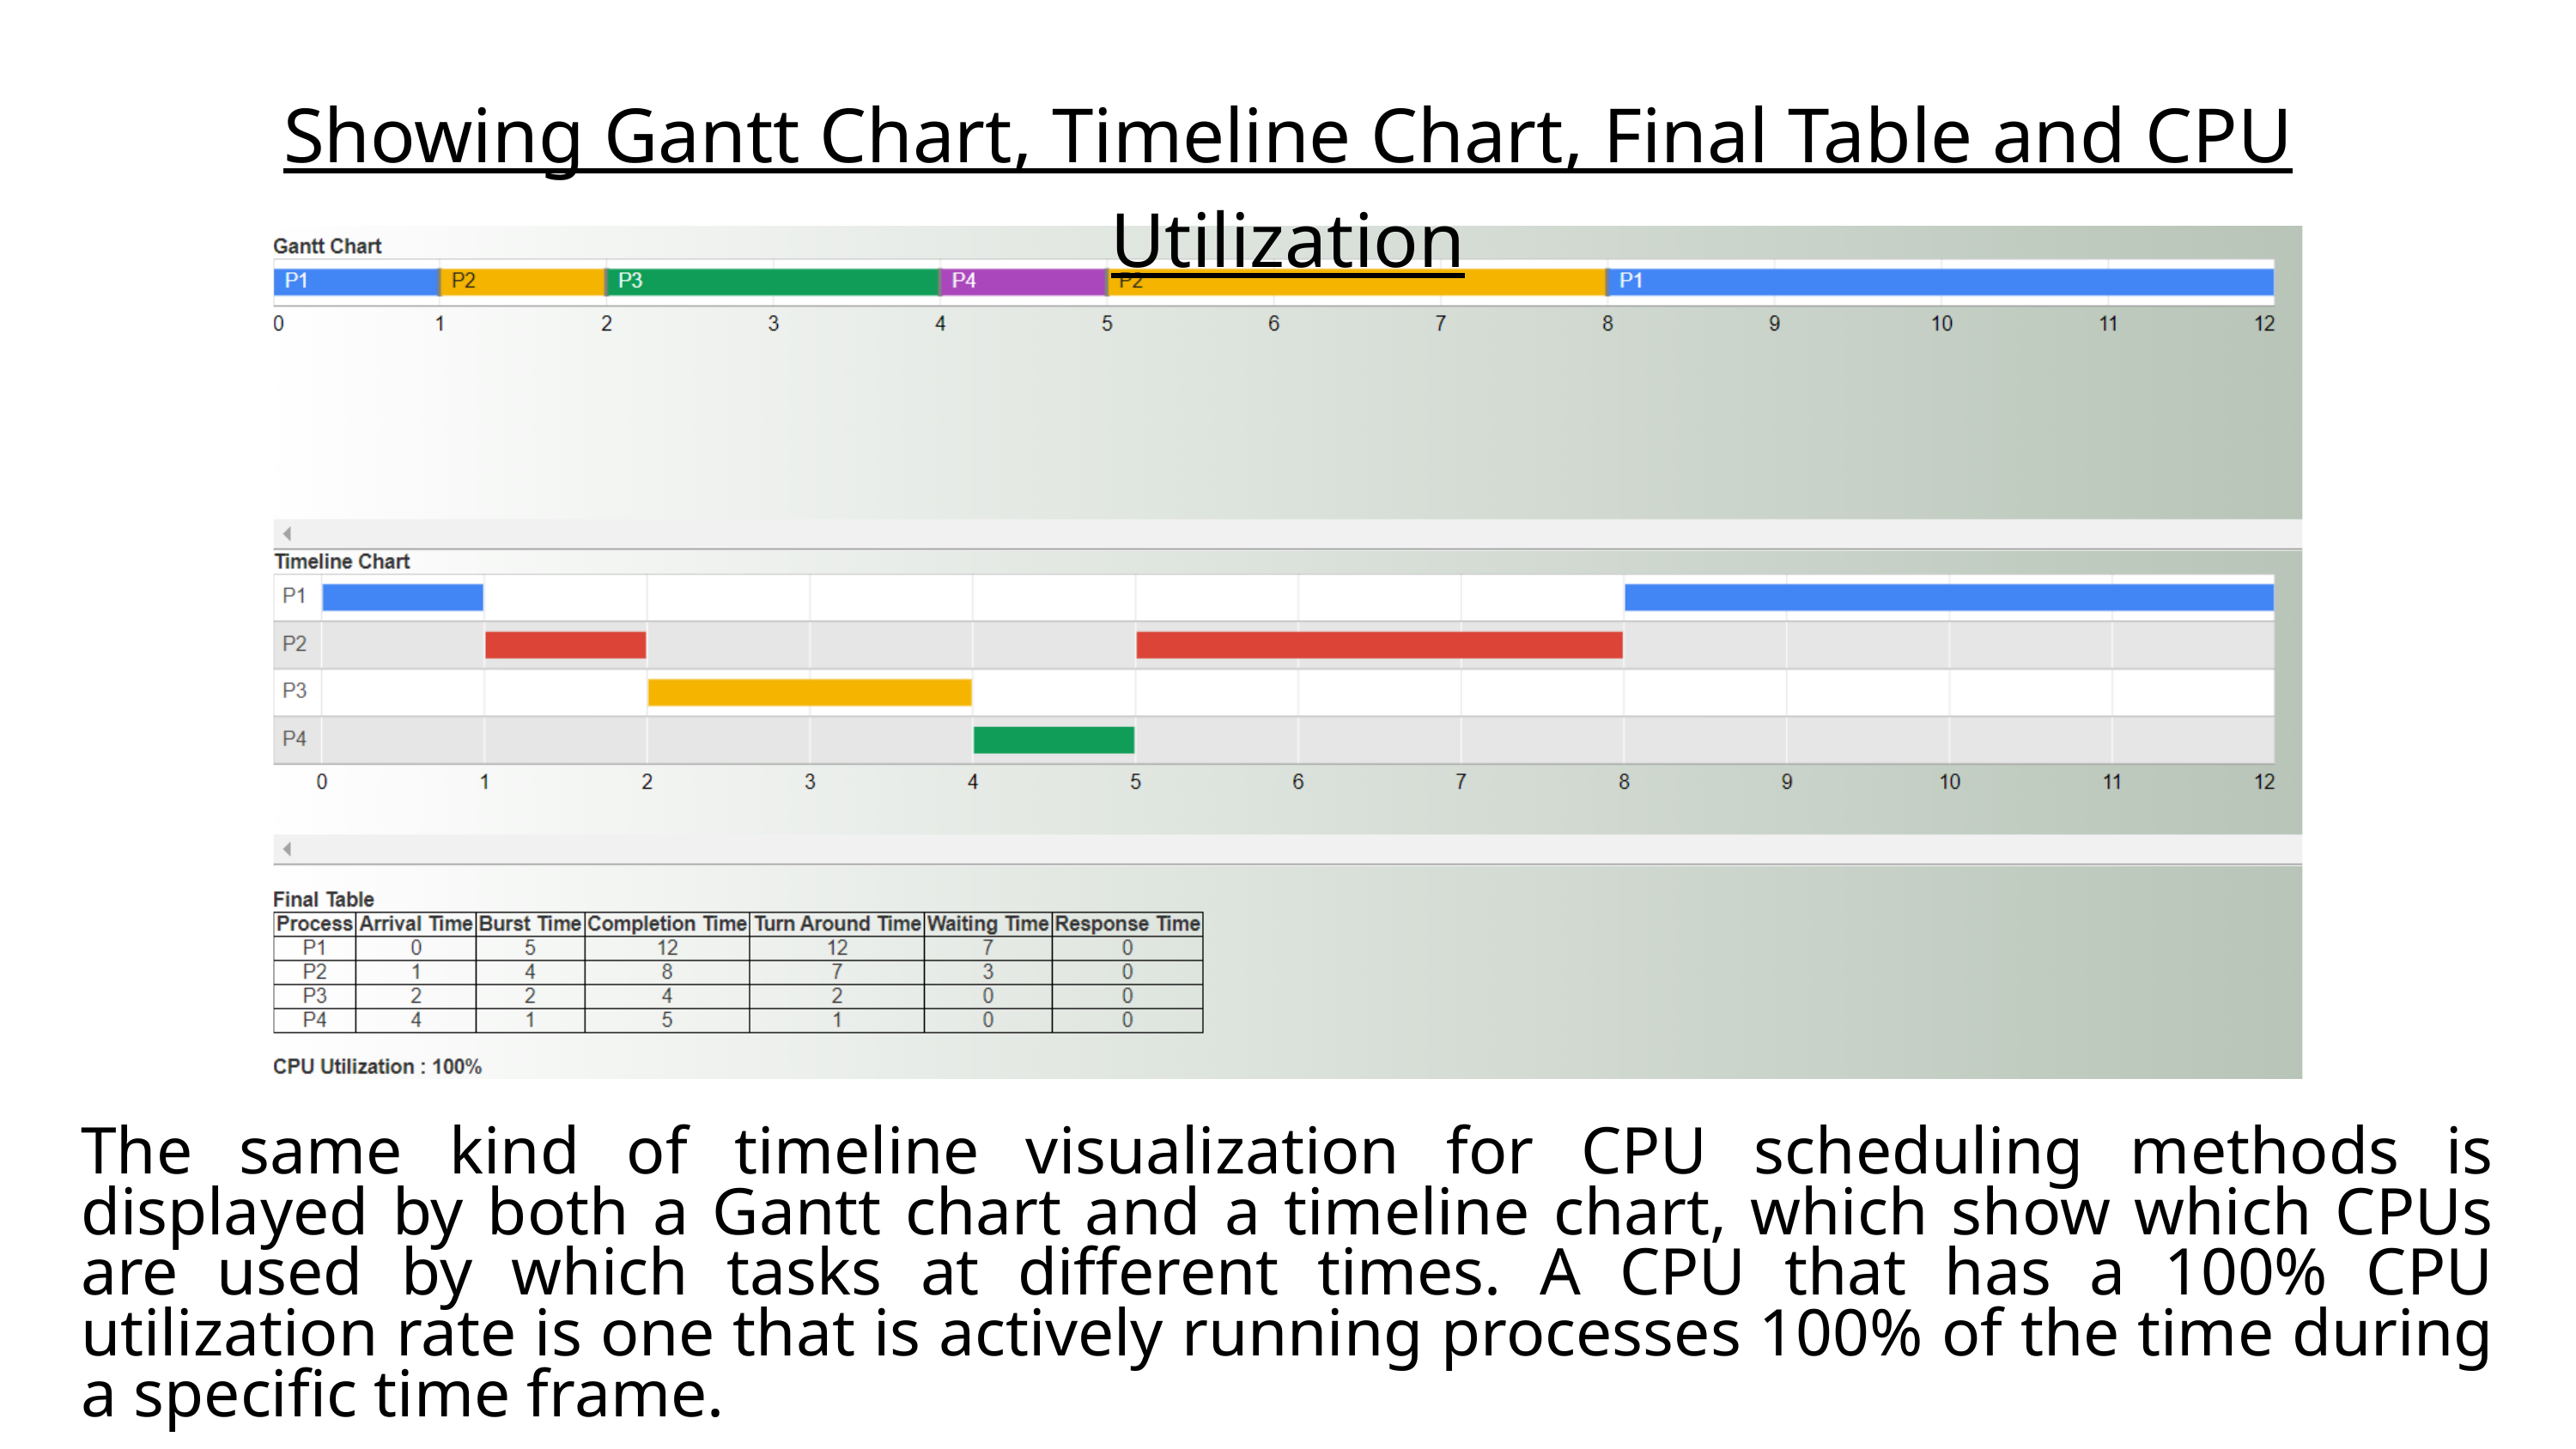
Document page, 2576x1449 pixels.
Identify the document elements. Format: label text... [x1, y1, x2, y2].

text_box [273, 282, 2303, 1079]
text_box Showing Gantt Chart, Timeline Chart, Final Table and CPU Utilization [109, 72, 2467, 282]
text_box The same kind of timeline visualization for CPU scheduling methods is displayed by both a Gantt chart and a timeline chart, which show which CPUs are used by which tasks at different times. A CPU that has a 100% CPU utilization rate is one that is actively running processes 100% of the time during a specific time frame. [81, 1126, 2495, 1430]
